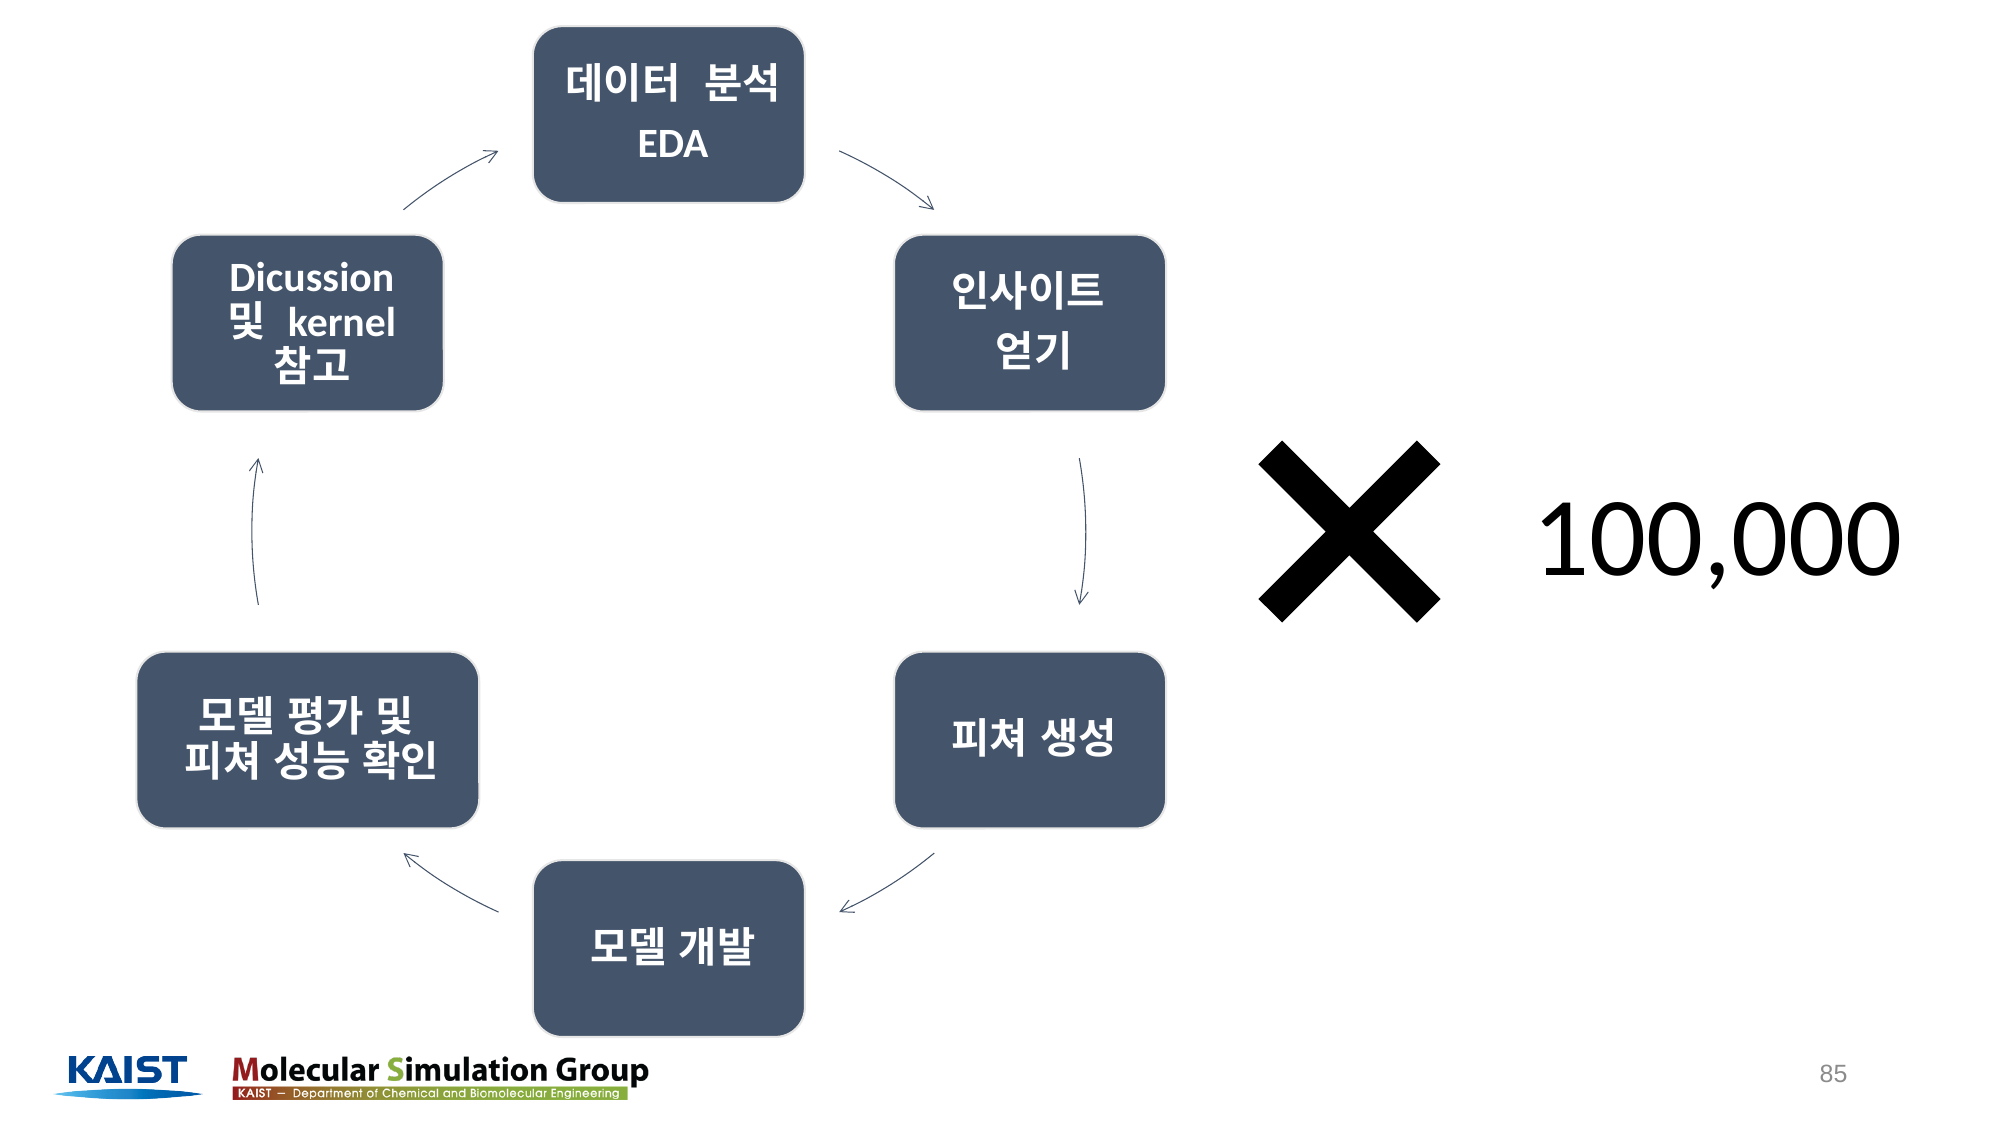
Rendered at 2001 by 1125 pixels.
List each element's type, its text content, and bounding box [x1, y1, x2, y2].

slide_number 85 [1412, 1042, 1863, 1103]
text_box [0, 25, 1604, 1038]
text_box 100,000 [1604, 455, 1990, 606]
picture [38, 1052, 218, 1103]
picture [231, 1052, 649, 1100]
